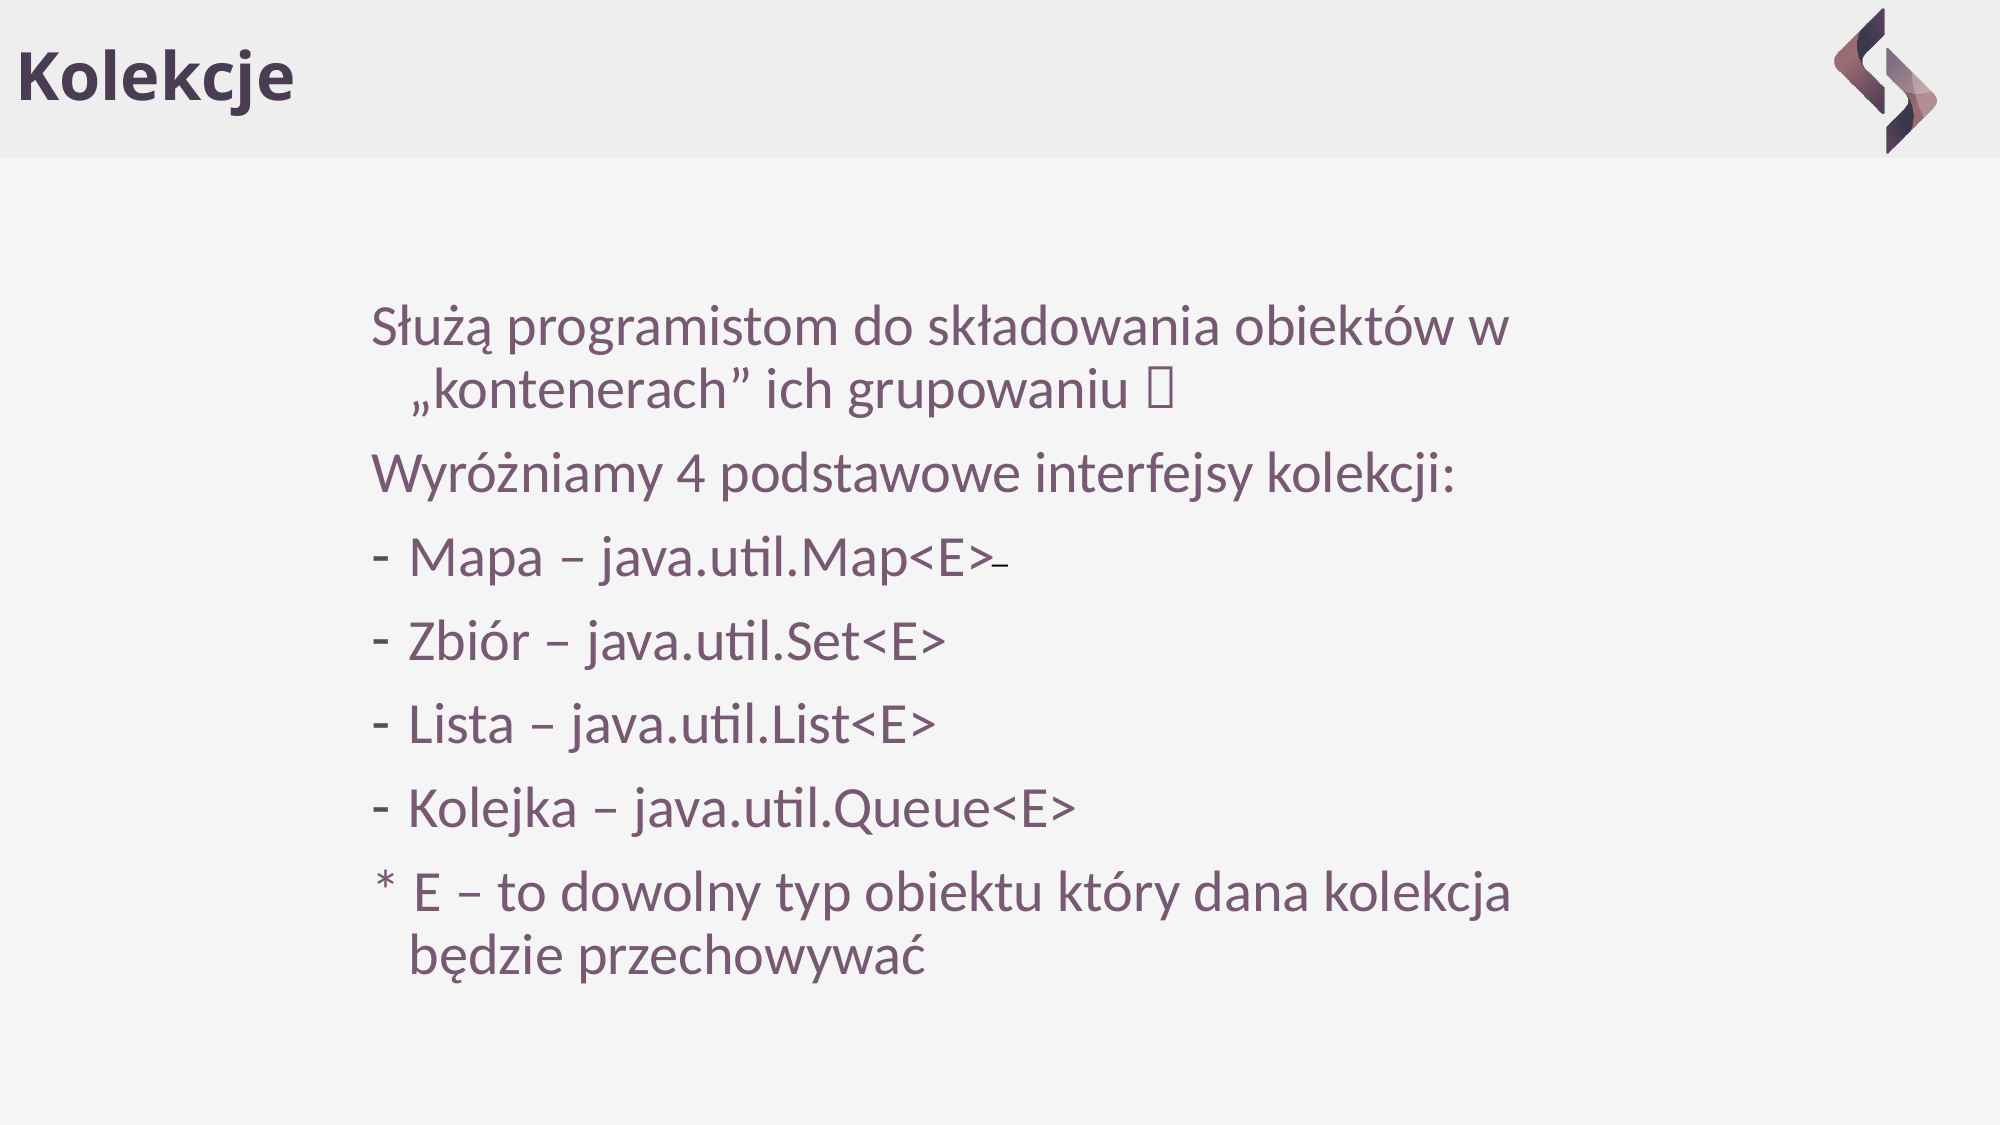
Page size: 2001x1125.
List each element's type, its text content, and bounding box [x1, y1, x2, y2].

text_box – [977, 537, 1023, 587]
title Kolekcje [0, 0, 1788, 158]
picture [1787, 0, 2001, 166]
list Służą programistom do składowania obiektów w „kontenerach” ich grupowaniu  Wyróżniamy 4 podstawowe interfejsy kolekcji: Mapa – java.util.Map<E> Zbiór – java.util.Set<E> Lista – java.util.List<E> Kolejka – java.util.Queue<E> * E – to dowolny typ obiektu który dana kolekcja będzie przechowywać [318, 288, 1648, 947]
